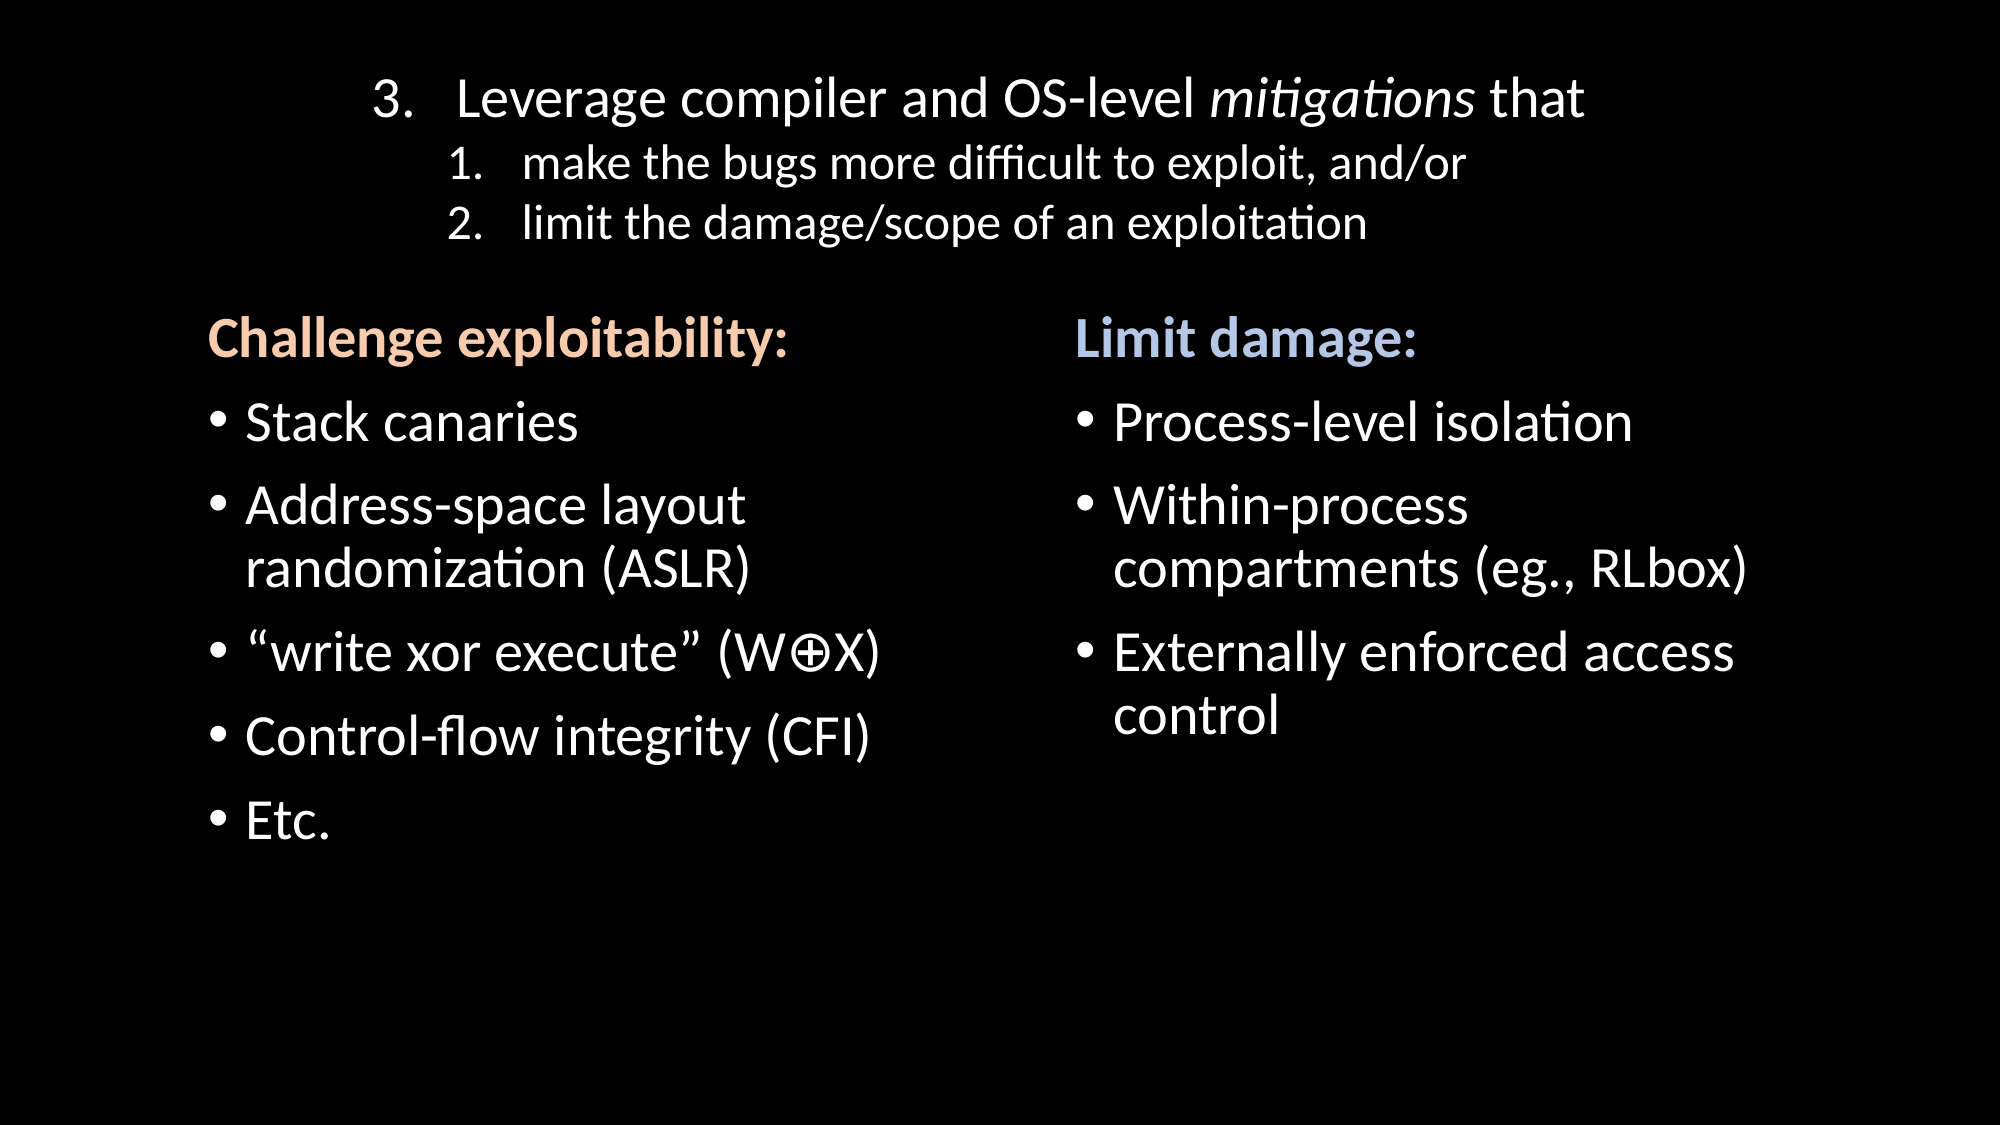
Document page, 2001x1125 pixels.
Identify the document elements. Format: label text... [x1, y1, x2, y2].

list Challenge exploitability: Stack canaries Address-space layout randomization (ASLR) “write xor execute” (W⊕X) Control-flow integrity (CFI) Etc. [193, 299, 911, 1014]
list Limit damage: Process-level isolation Within-process compartments (eg., RLbox) Externally enforced access control [1060, 299, 1826, 1014]
text_box Leverage compiler and OS-level mitigations that make the bugs more difficult to exploit, and/or limit the damage/scope of an exploitation [356, 52, 1890, 257]
